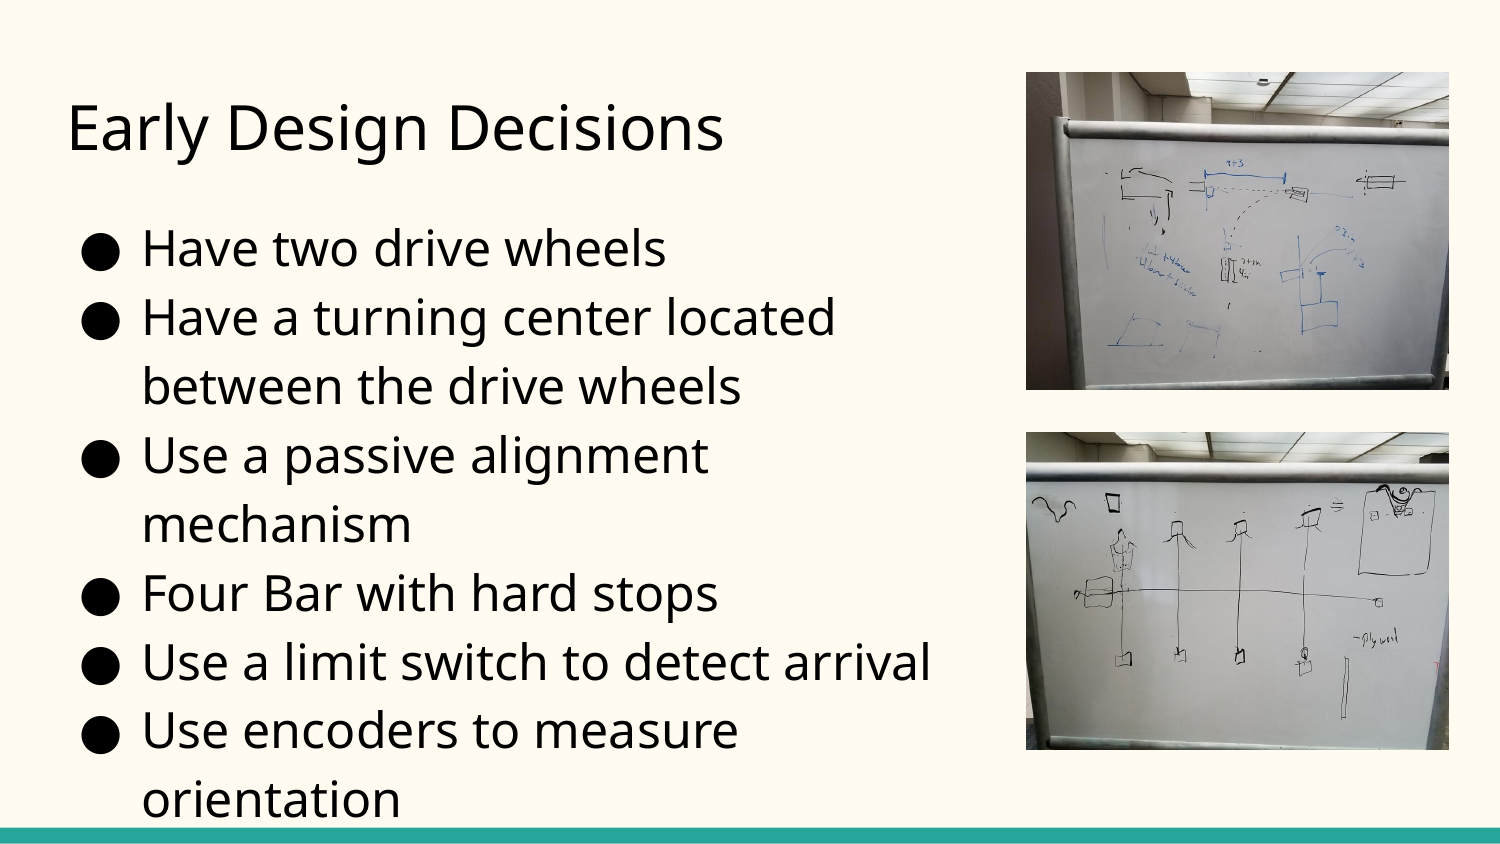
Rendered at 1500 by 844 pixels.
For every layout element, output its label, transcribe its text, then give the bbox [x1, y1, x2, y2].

list Have two drive wheels Have a turning center located between the drive wheels Use a passive alignment mechanism Four Bar with hard stops Use a limit switch to detect arrival Use encoders to measure orientation [51, 192, 958, 750]
picture [1026, 432, 1450, 750]
title Early Design Decisions [51, 72, 1025, 174]
picture [1026, 72, 1450, 390]
